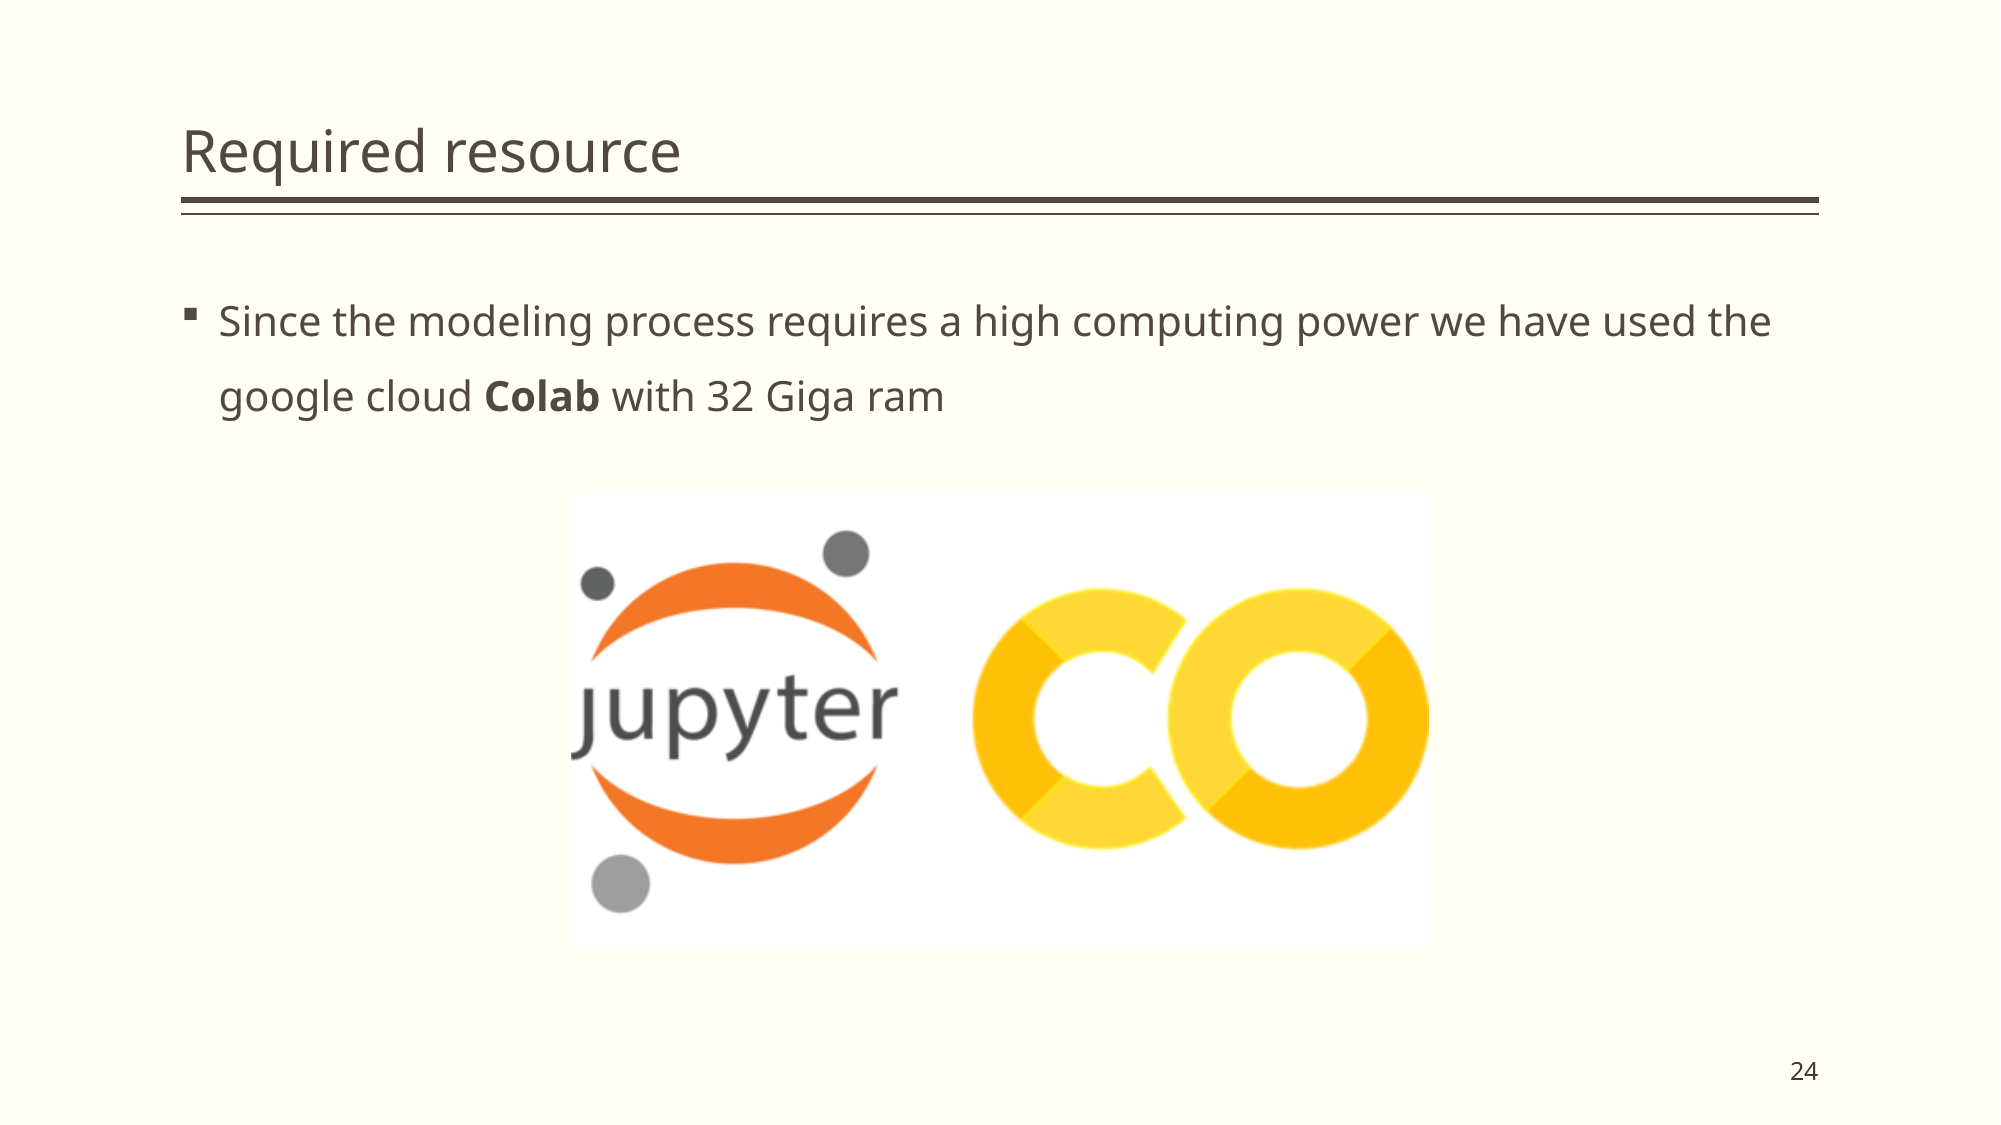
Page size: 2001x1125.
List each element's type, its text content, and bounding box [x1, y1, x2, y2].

title Required resource [181, 12, 1819, 193]
list Since the modeling process requires a high computing power we have used the google cloud Colab with 32 Giga ram [181, 262, 1819, 1013]
picture [571, 492, 1429, 947]
slide_number 24 [1518, 1042, 1819, 1103]
